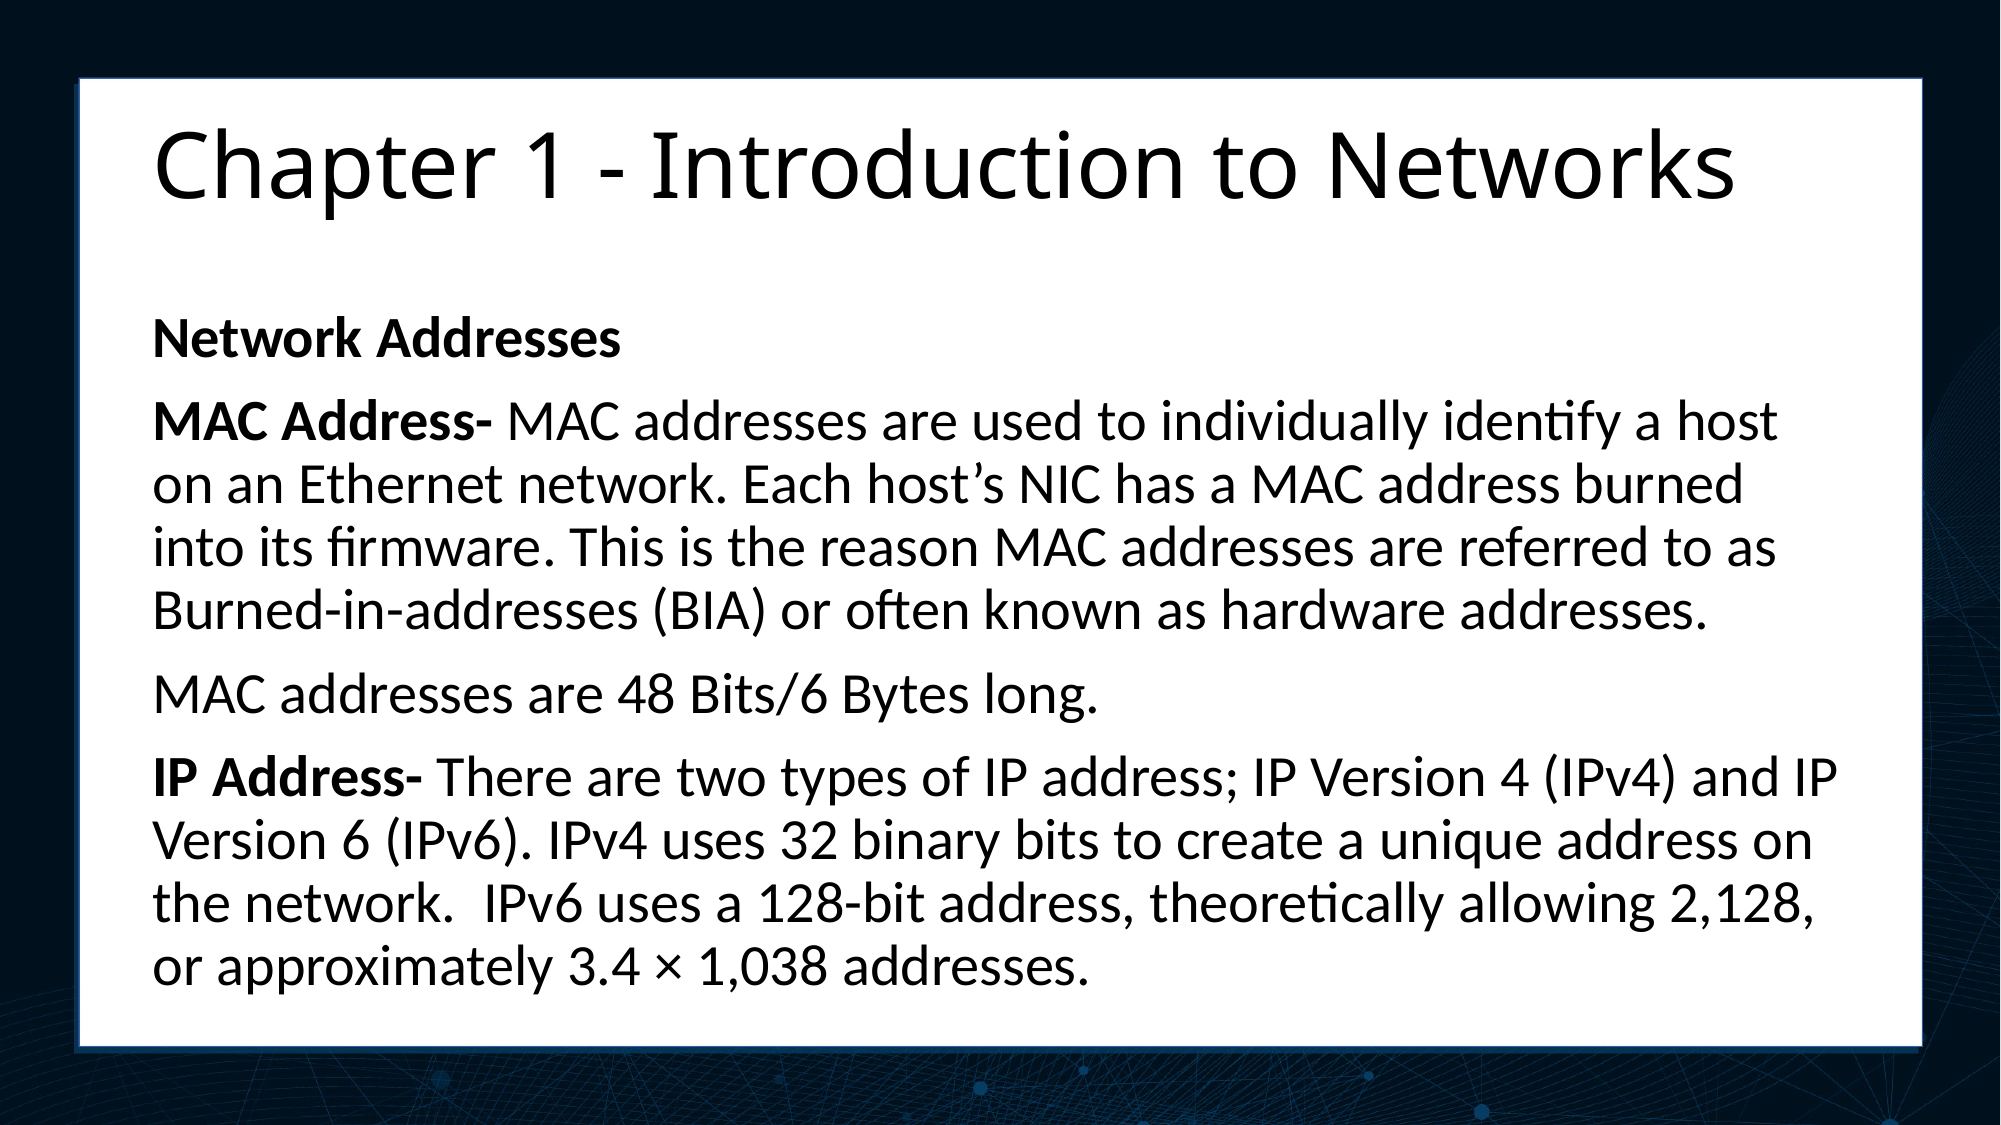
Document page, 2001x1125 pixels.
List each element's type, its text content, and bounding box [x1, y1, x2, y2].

picture [0, 0, 2001, 1125]
list Network Addresses MAC Address- MAC addresses are used to individually identify a host on an Ethernet network. Each host’s NIC has a MAC address burned into its firmware. This is the reason MAC addresses are referred to as Burned-in-addresses (BIA) or often known as hardware addresses. MAC addresses are 48 Bits/6 Bytes long. IP Address- There are two types of IP address; IP Version 4 (IPv4) and IP Version 6 (IPv6). IPv4 uses 32 binary bits to create a unique address on the network. IPv6 uses a 128-bit address, theoretically allowing 2,128, or approximately 3.4 × 1,038 addresses. [137, 299, 1863, 1014]
title Chapter 1 - Introduction to Networks [137, 59, 1863, 278]
